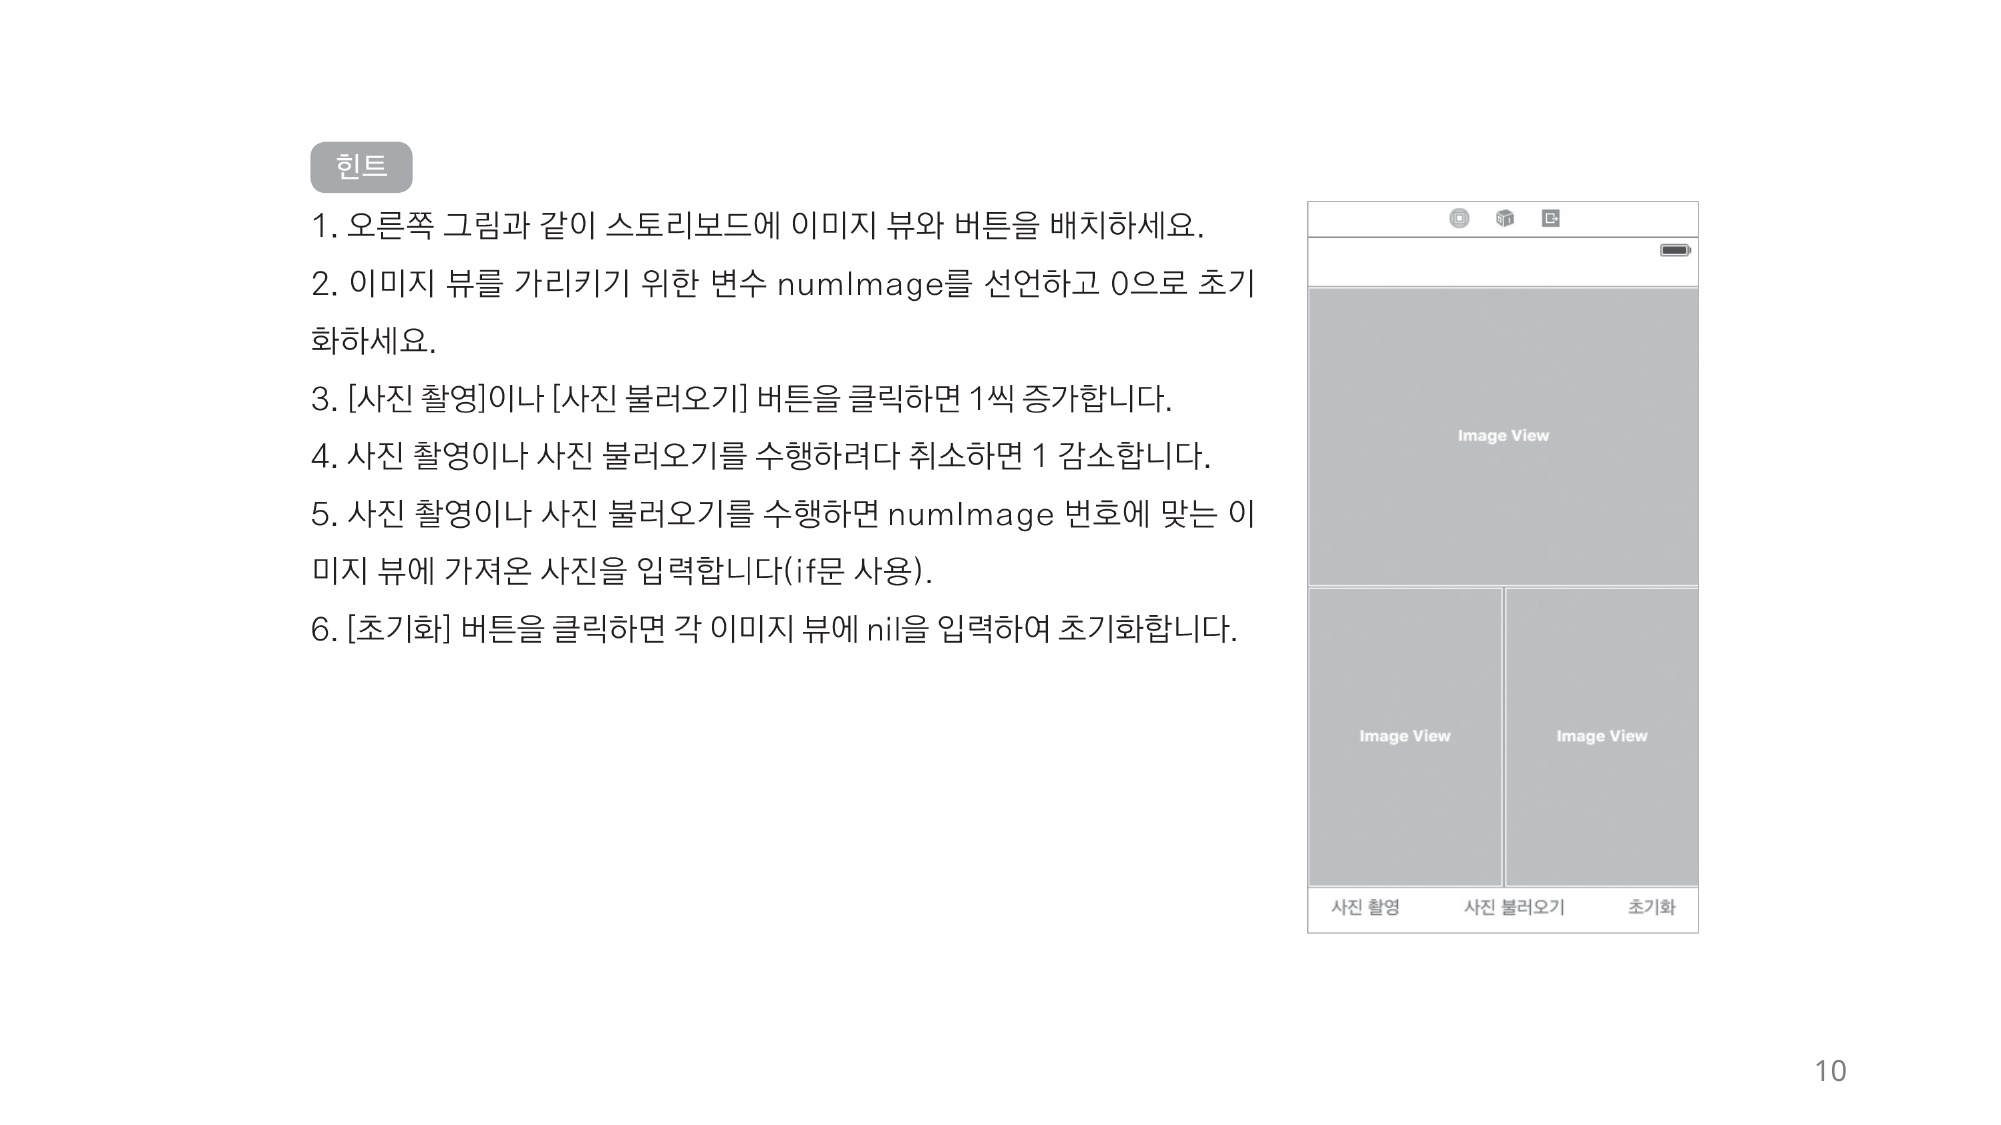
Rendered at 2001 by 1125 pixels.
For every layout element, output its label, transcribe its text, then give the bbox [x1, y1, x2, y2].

slide_number 10 [1412, 1042, 1863, 1103]
picture [249, 110, 1750, 1015]
